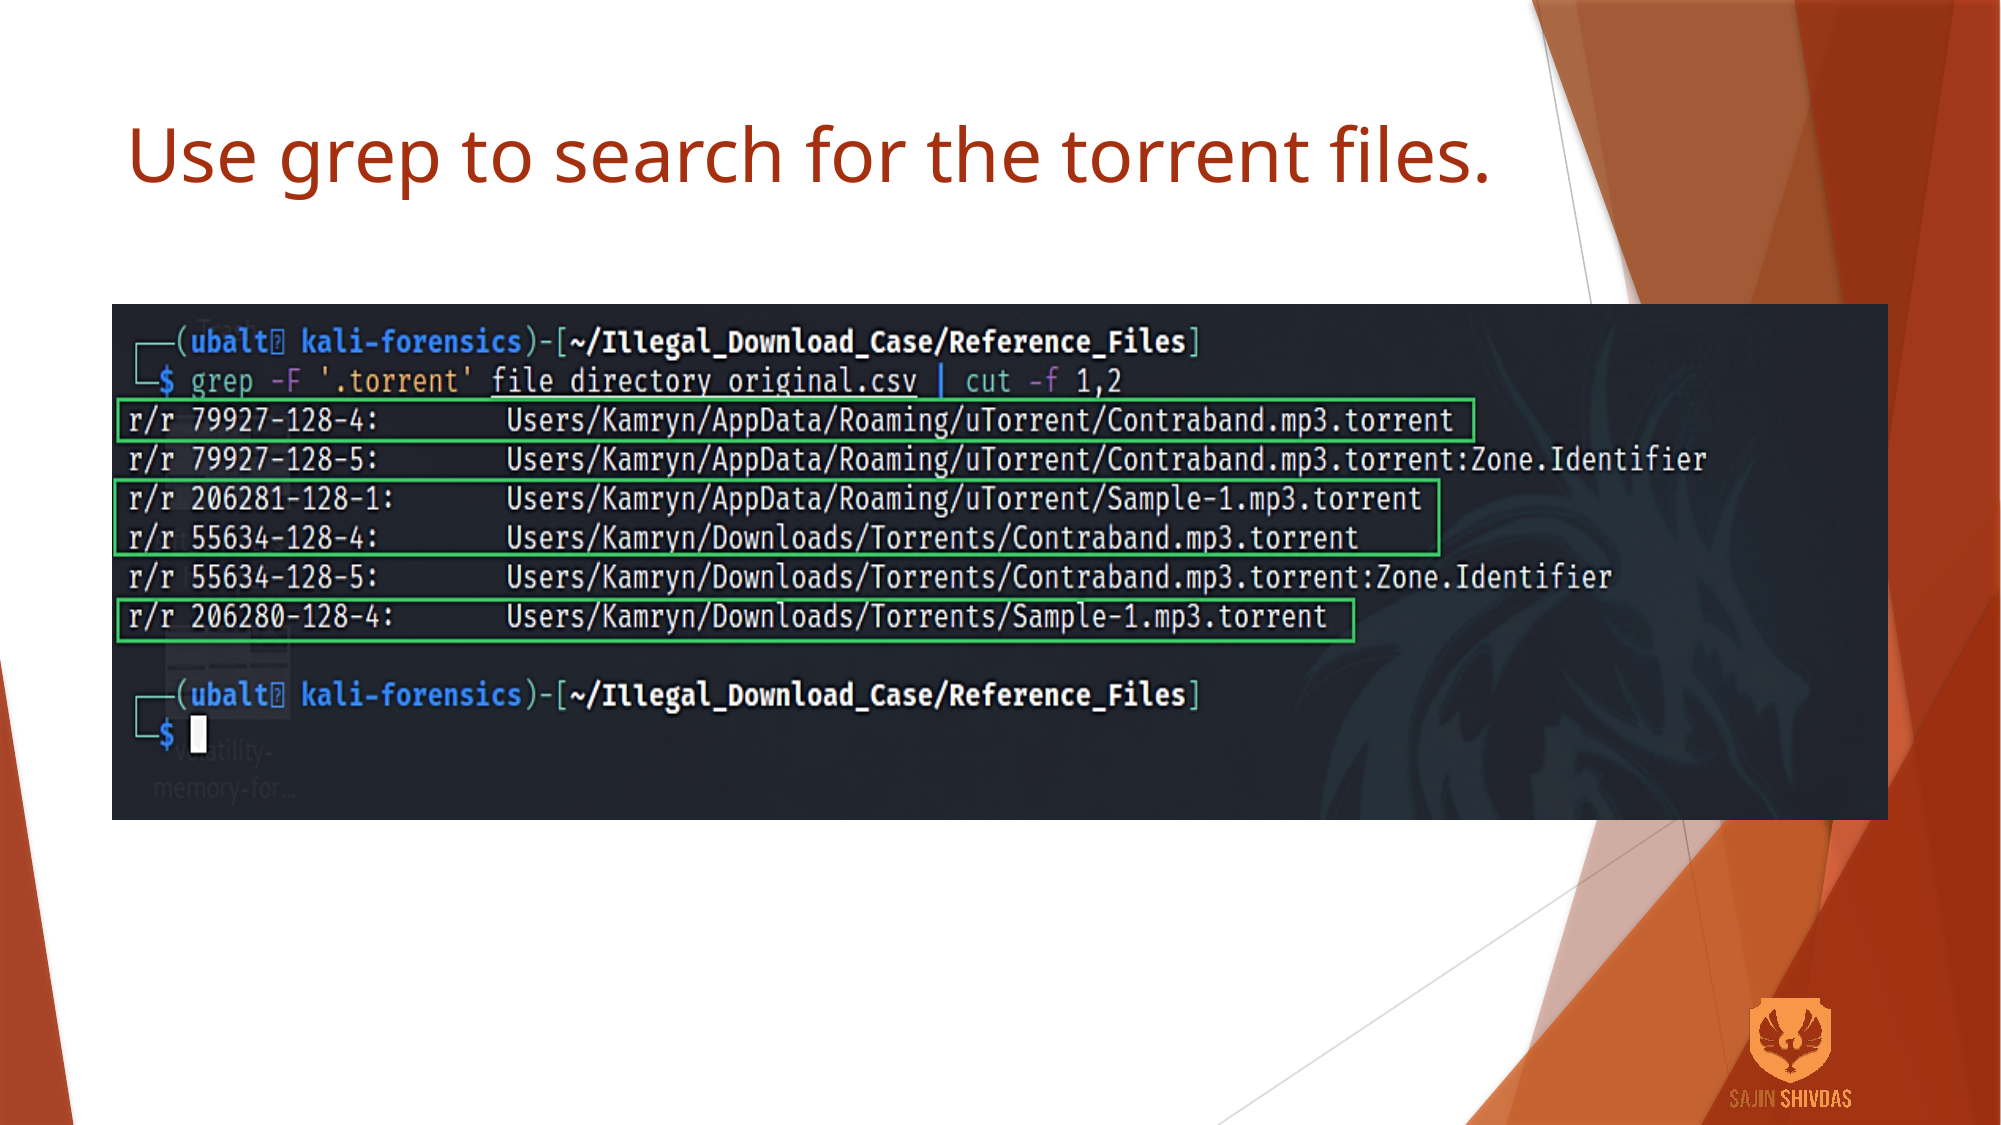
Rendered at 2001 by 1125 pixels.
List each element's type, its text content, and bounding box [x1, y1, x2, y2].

title Use grep to search for the torrent files. [111, 99, 1522, 305]
picture [1721, 991, 1863, 1117]
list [112, 304, 1888, 821]
